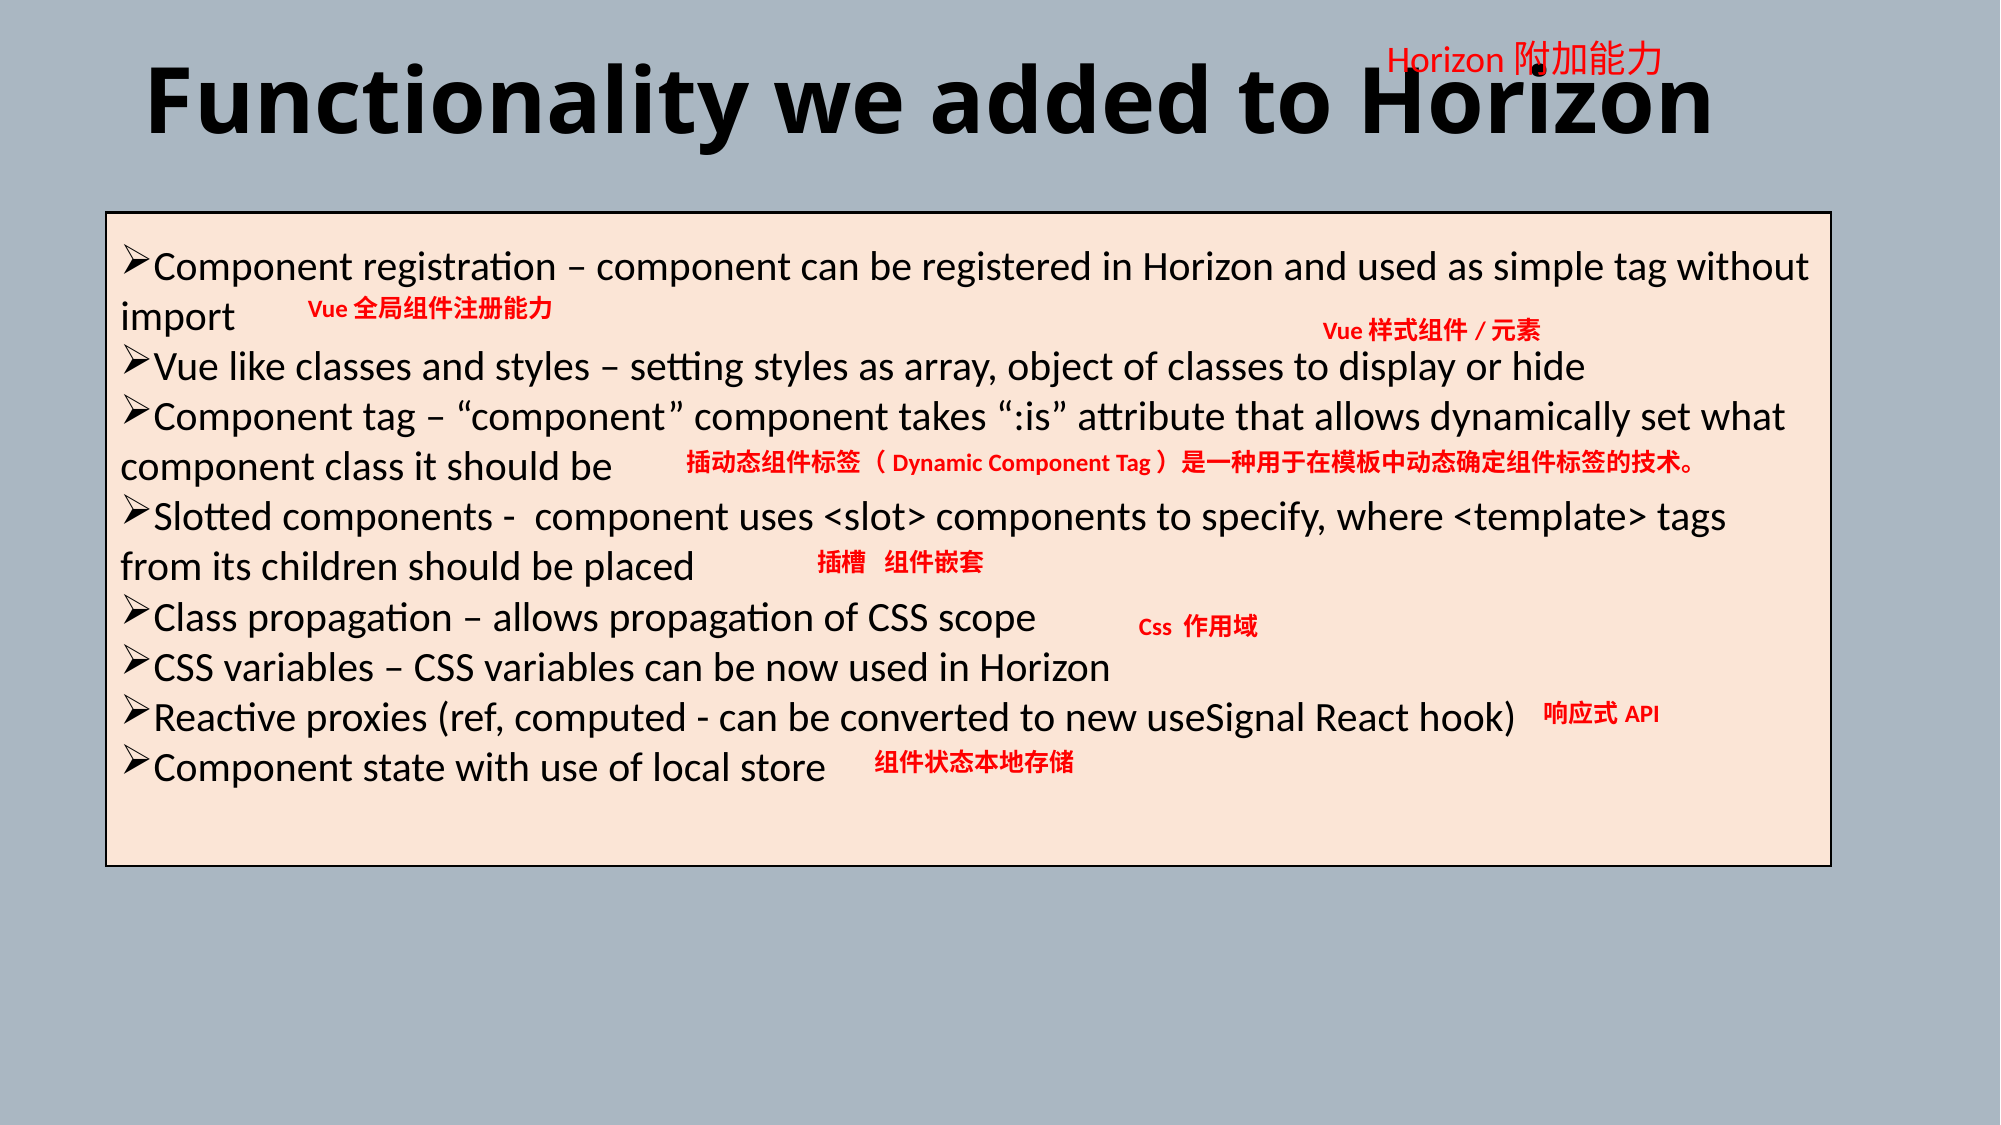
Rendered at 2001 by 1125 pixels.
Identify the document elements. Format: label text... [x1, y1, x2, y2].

text_box 插槽 组件嵌套 [802, 539, 1000, 584]
text_box Css 作用域 [1124, 602, 1274, 648]
text_box Vue样式组件/元素 [1308, 307, 1557, 353]
text_box 组件状态本地存储 [859, 738, 1090, 784]
text_box 响应式API [1528, 689, 1675, 735]
text_box Vue全局组件注册能力 [293, 284, 569, 330]
title Functionality we added to Horizon [128, 0, 1854, 213]
text_box 插动态组件标签（Dynamic Component Tag）是一种用于在模板中动态确定组件标签的技术。 [671, 439, 1722, 485]
text_box Horizon附加能力 [1372, 27, 1679, 87]
text_box Component registration – component can be registered in Horizon and used as simple tag without import Vue like classes and styles – setting styles as array, object of classes to display or hide Component tag – “component” component takes “:is” attribute that allows dynamically set what component class it should be Slotted components - component uses <slot> components to specify, where <template> tags from its children should be placed Class propagation – allows propagation of CSS scope CSS variables – CSS variables can be now used in Horizon Reactive proxies (ref, computed - can be converted to new useSignal React hook) Component state with use of local store [105, 211, 1832, 867]
